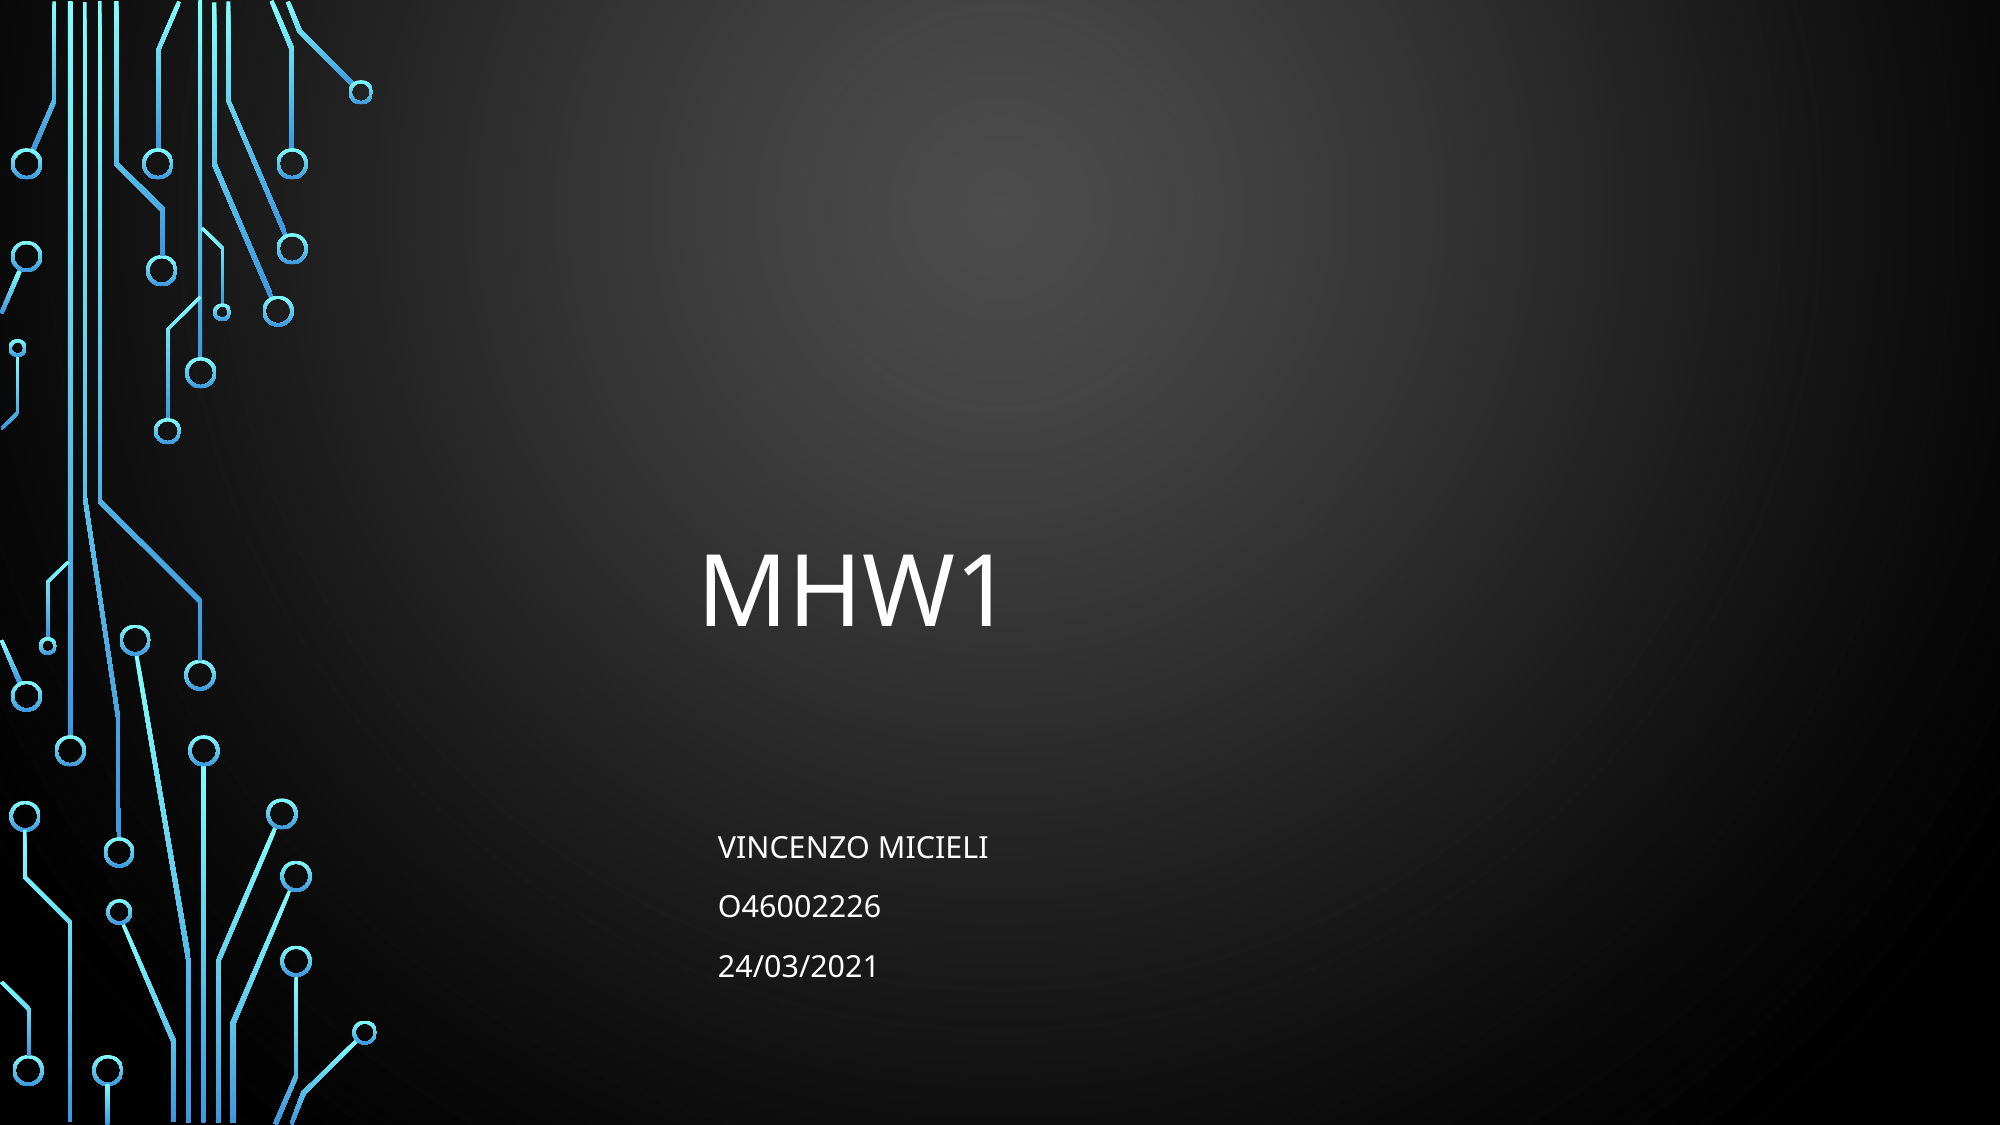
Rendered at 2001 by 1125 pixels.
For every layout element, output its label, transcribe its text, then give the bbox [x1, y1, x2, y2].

picture [0, 0, 2000, 1125]
picture [16, 1059, 40, 1082]
title MHW1 [682, 134, 1785, 656]
picture [356, 1024, 373, 1041]
subtitle Vincenzo Micieli O46002226 24/03/2021 [702, 813, 1861, 991]
picture [96, 1059, 120, 1082]
picture [280, 152, 304, 176]
picture [284, 949, 308, 973]
picture [15, 684, 38, 708]
picture [15, 245, 38, 268]
